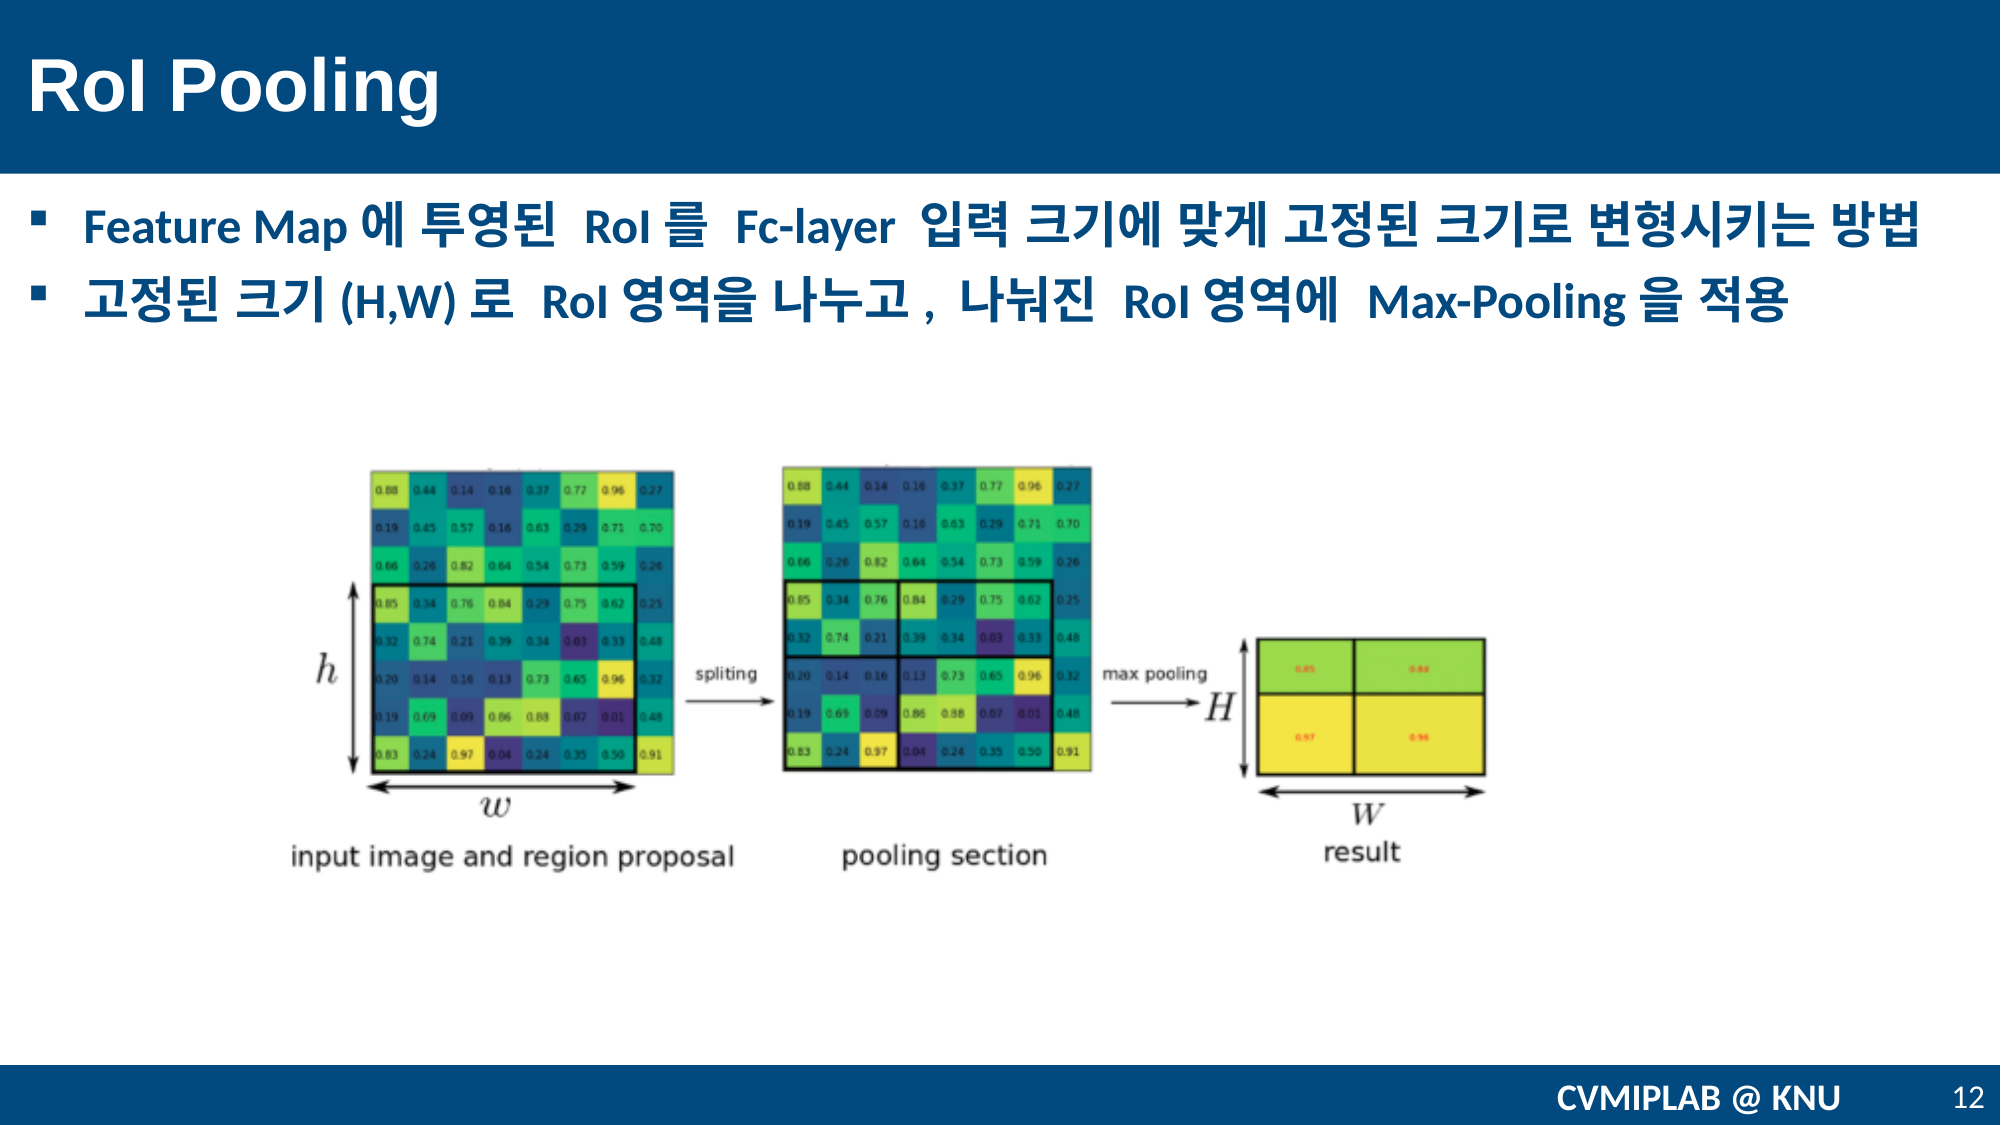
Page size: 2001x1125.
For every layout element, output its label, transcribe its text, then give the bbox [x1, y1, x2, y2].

footer CVMIPLAB @ KNU [1489, 1065, 1909, 1125]
title RoI Pooling [12, 12, 1892, 162]
text_box Feature Map에 투영된 RoI를 Fc-layer 입력 크기에 맞게 고정된 크기로 변형시키는 방법 고정된 크기(H,W)로 RoI영역을 나누고, 나눠진 RoI영역에 Max-Pooling을 적용 [12, 193, 1988, 1046]
picture [287, 421, 1526, 891]
slide_number 12 [1909, 1065, 2000, 1125]
